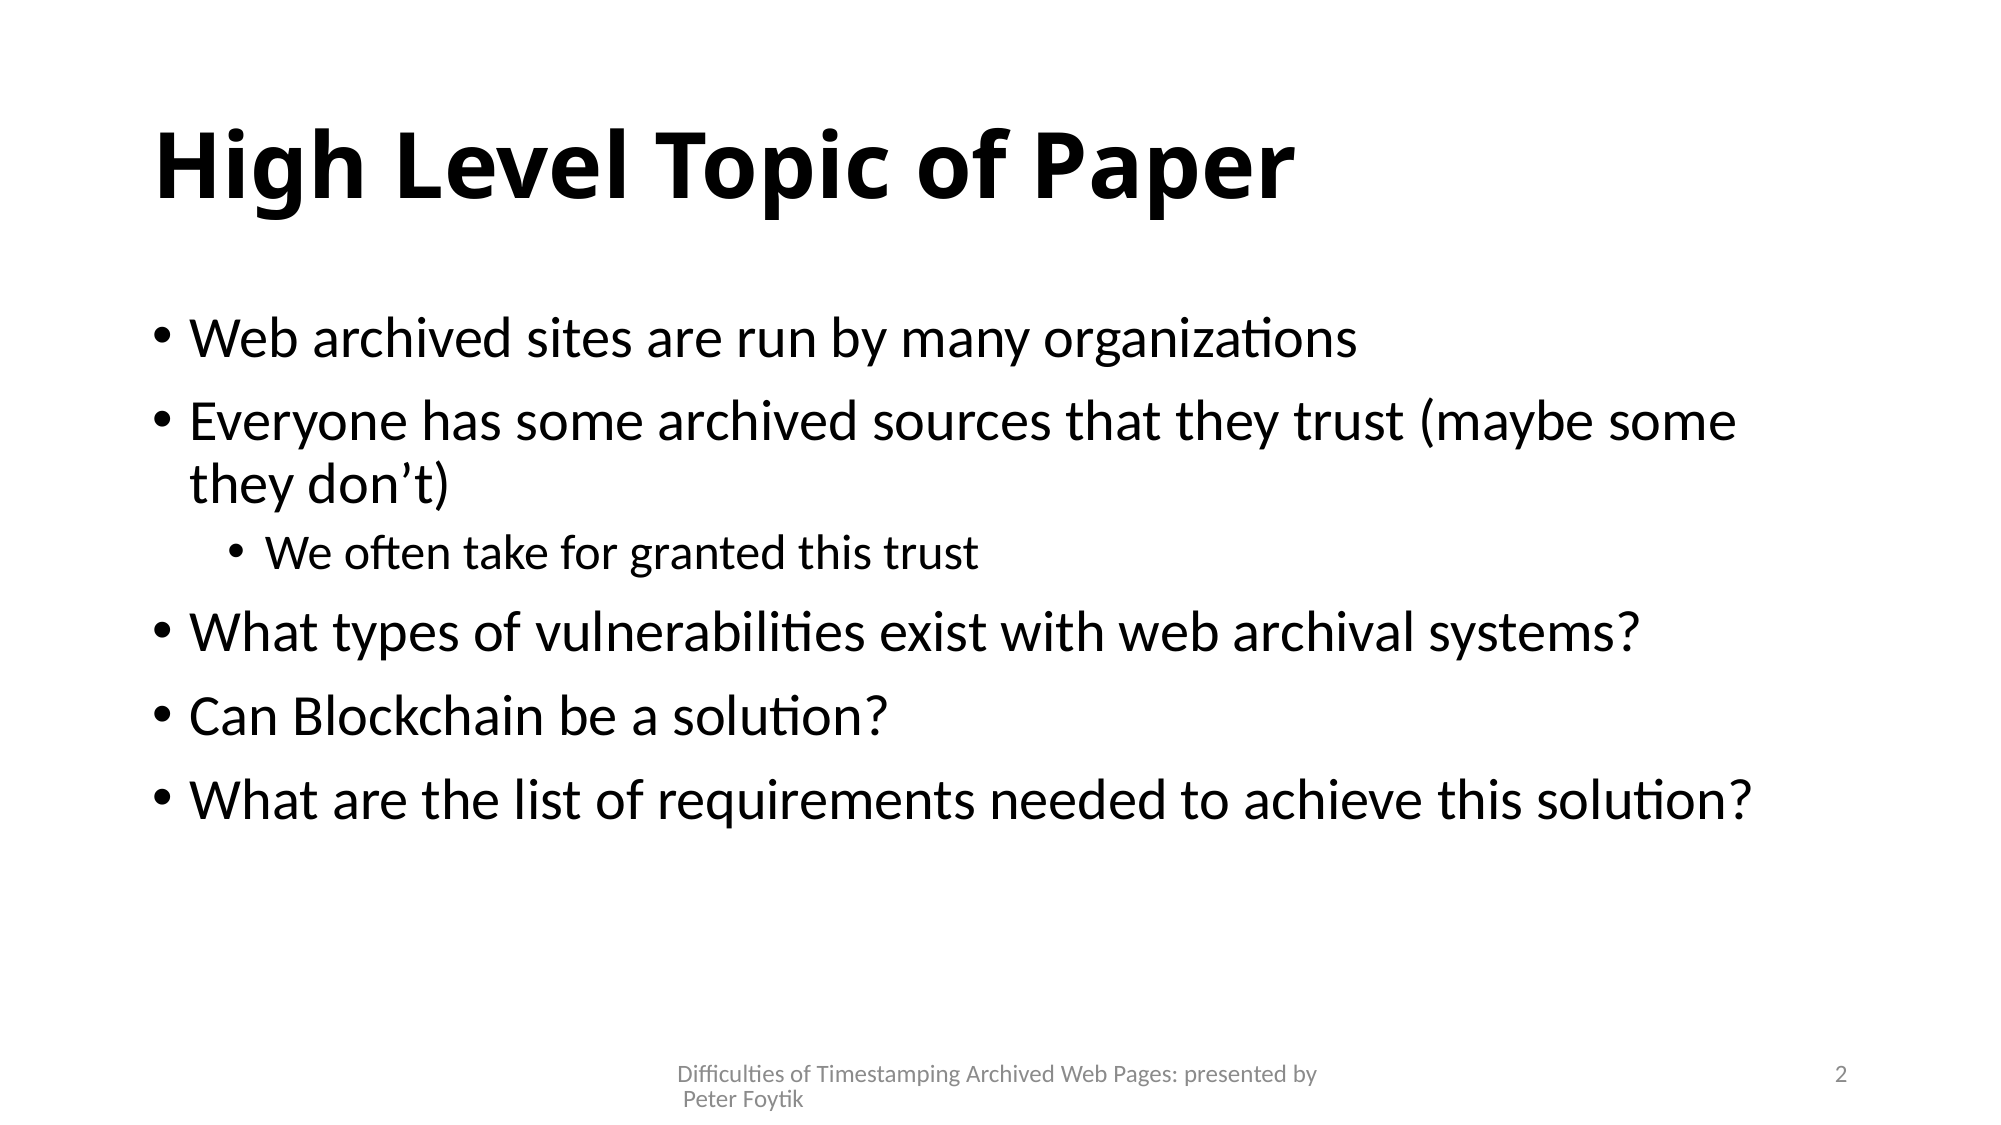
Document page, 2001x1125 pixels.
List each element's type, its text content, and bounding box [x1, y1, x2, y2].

list Web archived sites are run by many organizations Everyone has some archived sources that they trust (maybe some they don’t) We often take for granted this trust What types of vulnerabilities exist with web archival systems? Can Blockchain be a solution? What are the list of requirements needed to achieve this solution? [137, 299, 1863, 1014]
slide_number 2 [1412, 1042, 1863, 1103]
title High Level Topic of Paper [137, 59, 1863, 278]
footer Difficulties of Timestamping Archived Web Pages: presented by Peter Foytik [662, 1042, 1338, 1103]
